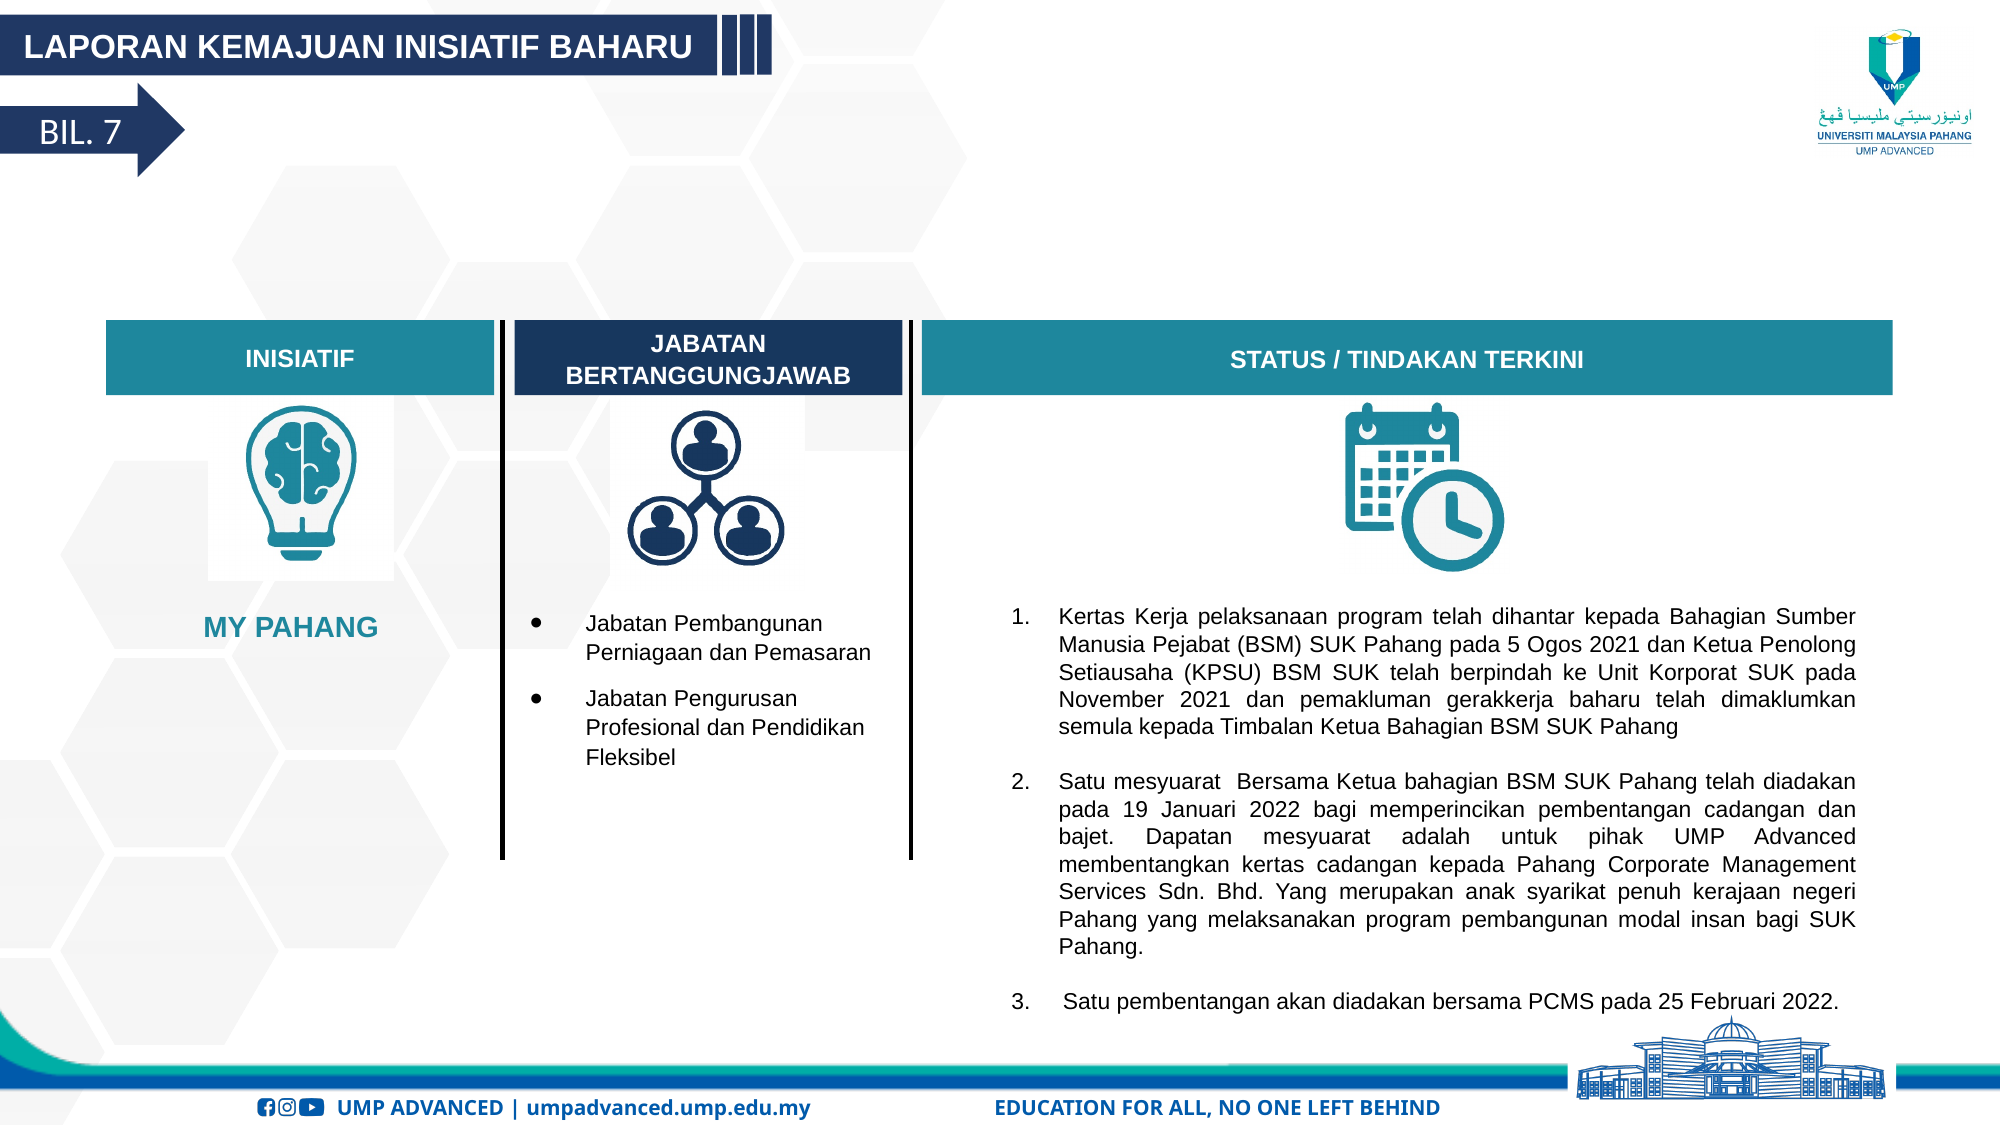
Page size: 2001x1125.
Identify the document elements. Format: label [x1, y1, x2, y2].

text_box [912, 320, 1893, 396]
picture [610, 396, 805, 591]
text_box [0, 0, 2000, 1125]
text_box [0, 14, 772, 76]
text_box [106, 320, 502, 396]
picture [1339, 396, 1510, 574]
text_box [503, 320, 910, 396]
picture [208, 396, 394, 581]
